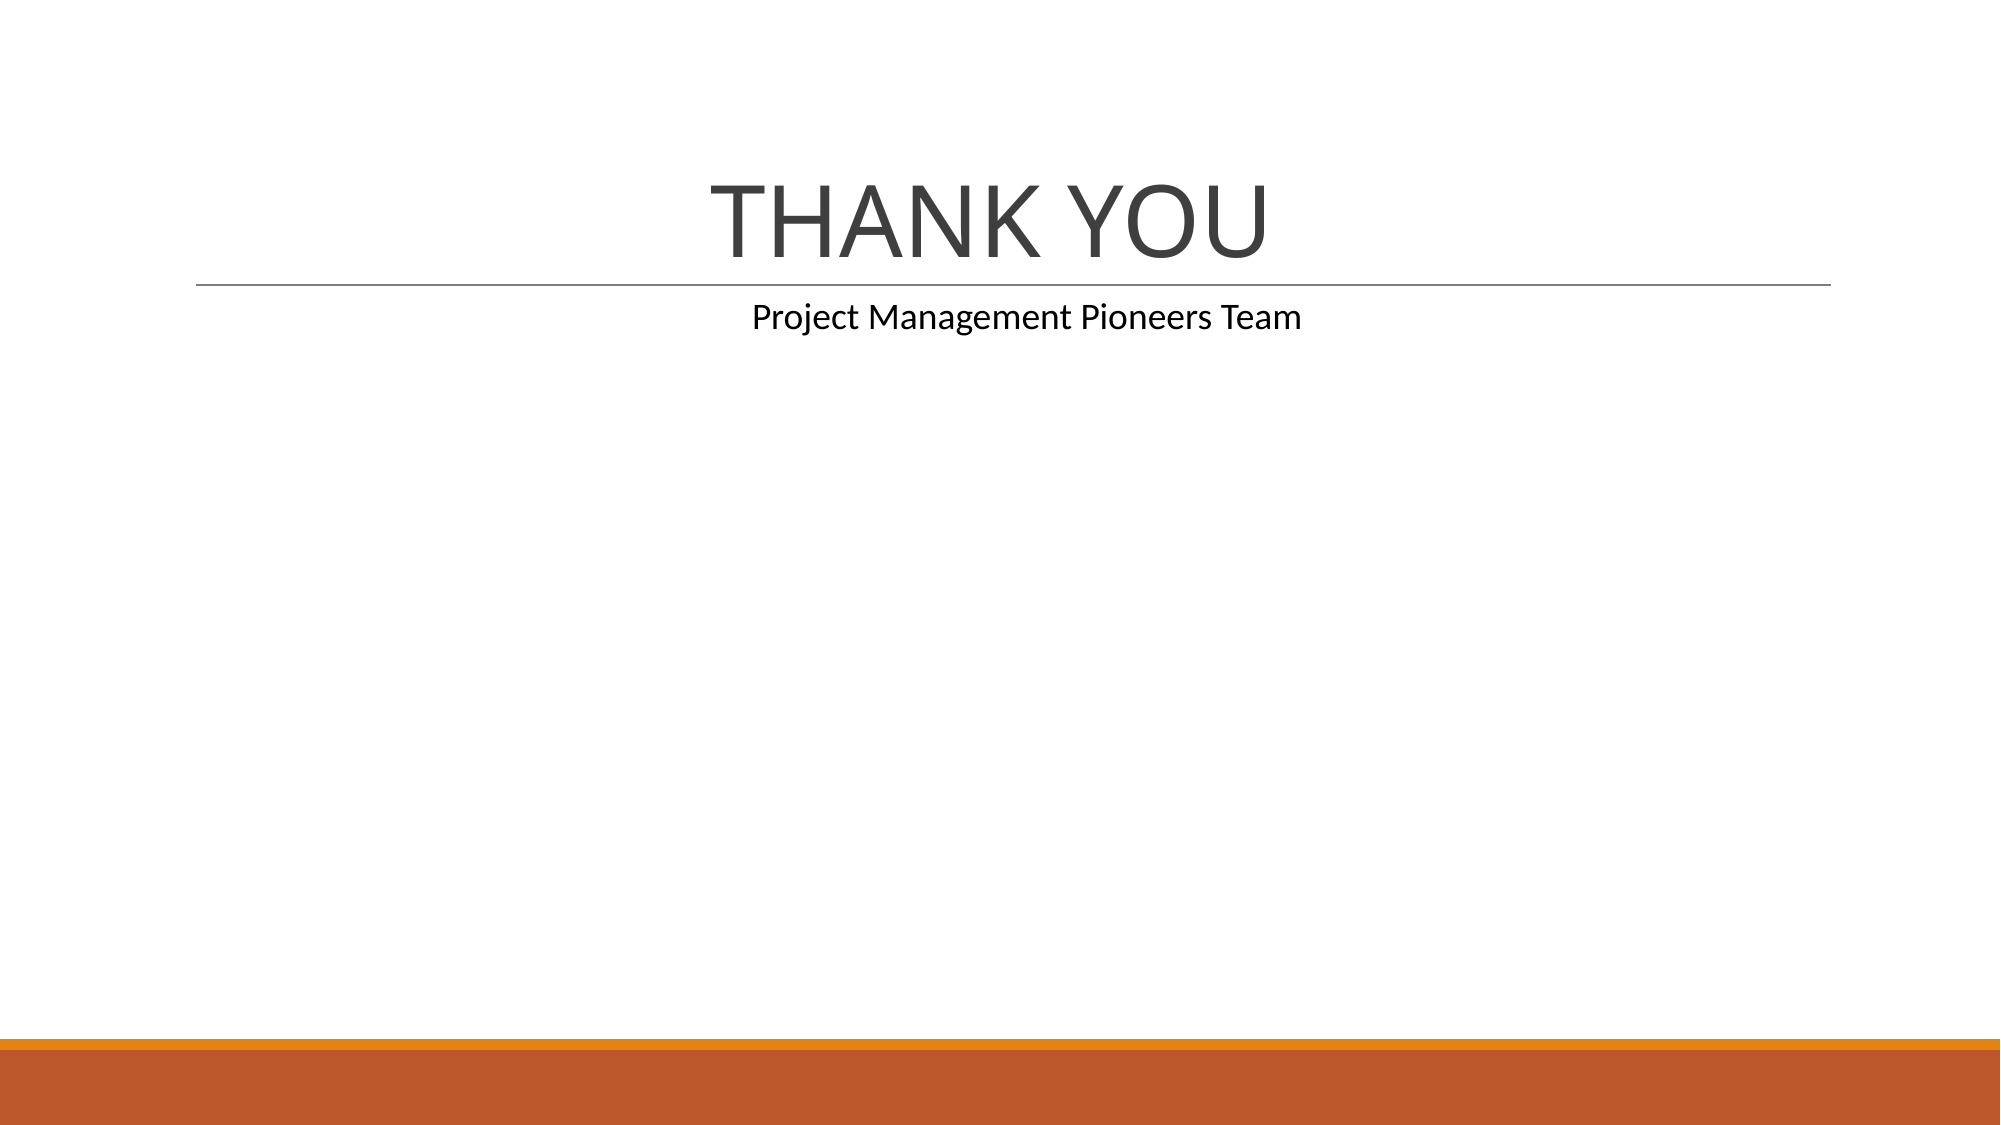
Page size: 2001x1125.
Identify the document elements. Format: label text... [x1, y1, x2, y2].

title THANK YOU [180, 47, 1830, 285]
text_box Project Management Pioneers Team [737, 284, 1326, 345]
